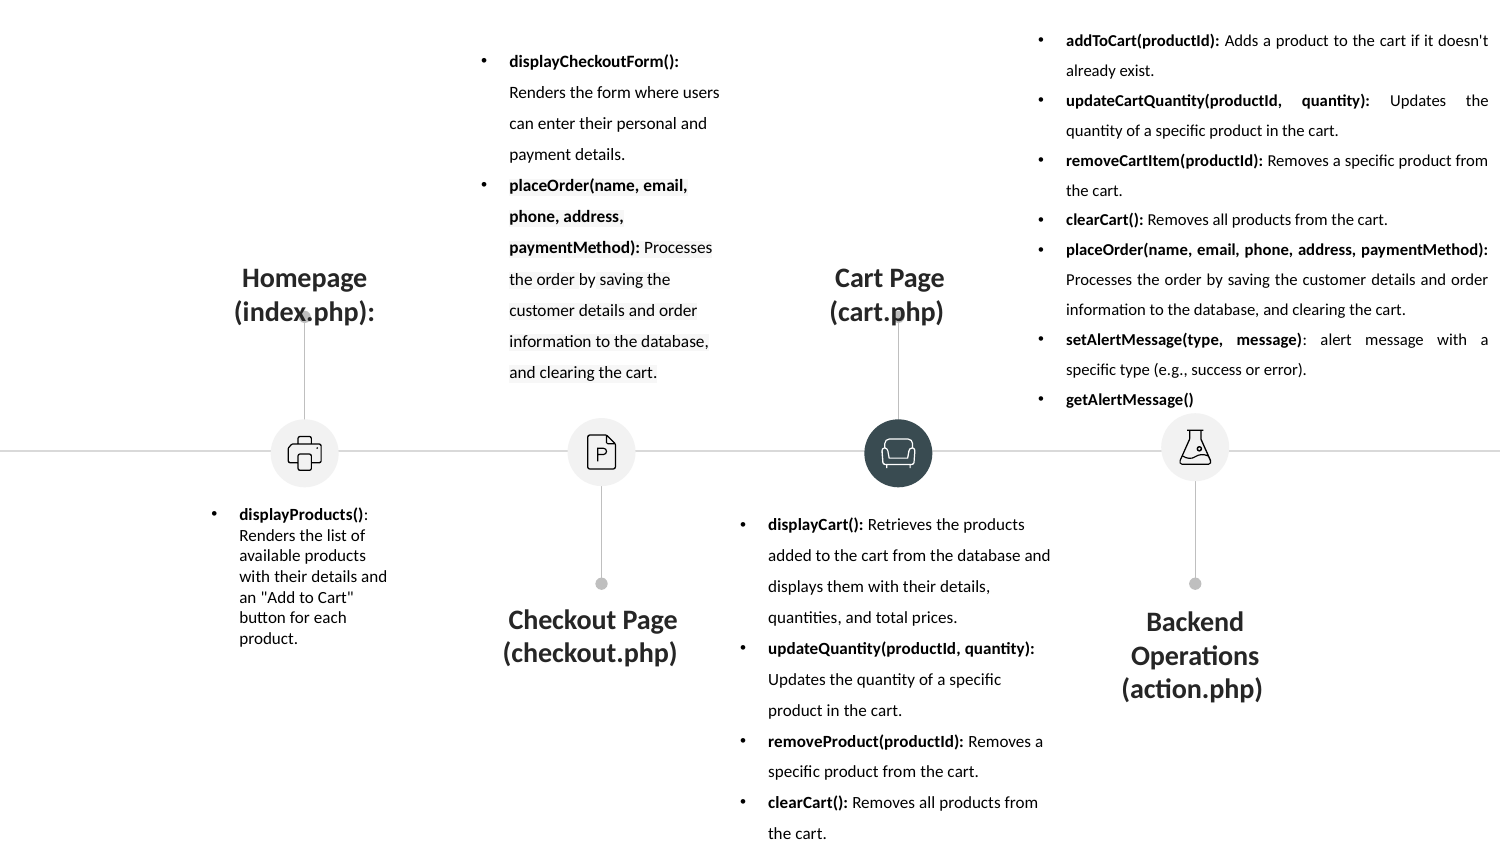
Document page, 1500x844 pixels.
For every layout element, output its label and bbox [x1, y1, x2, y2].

text_box [0, 13, 1500, 844]
